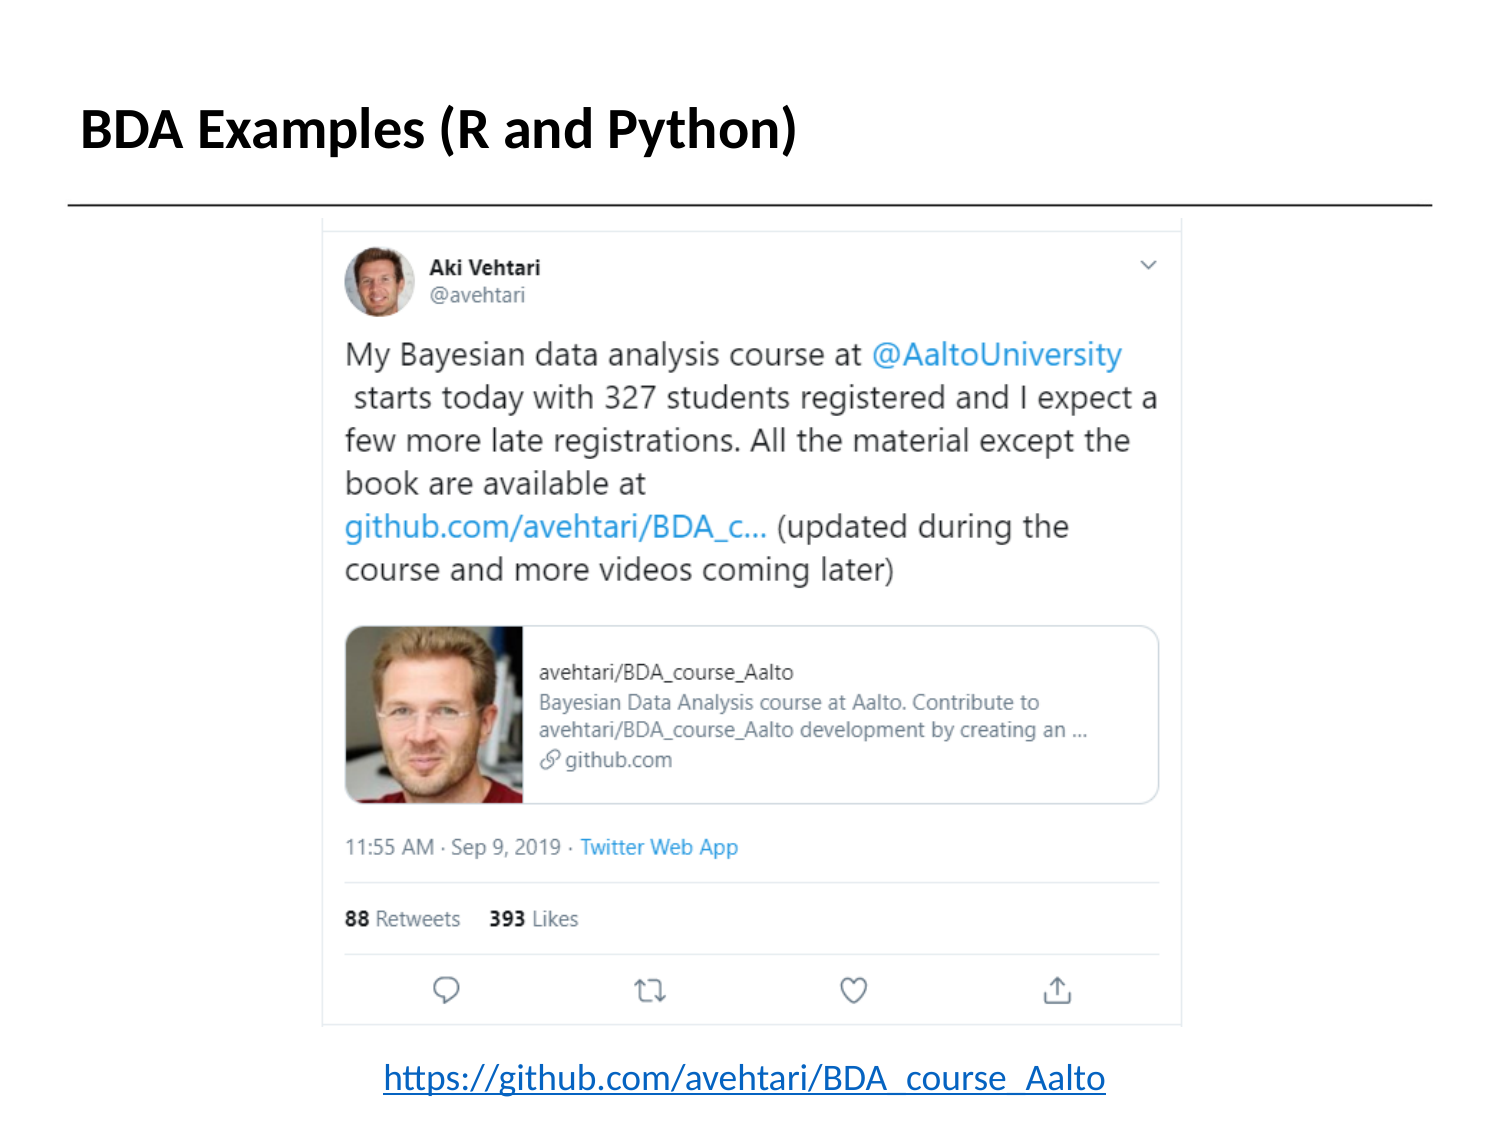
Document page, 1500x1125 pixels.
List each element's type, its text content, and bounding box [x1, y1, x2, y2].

text_box https://github.com/avehtari/BDA_course_Aalto [368, 1045, 1132, 1106]
list BDA Examples (R and Python) [66, 82, 1338, 219]
picture [0, 0, 1500, 1061]
